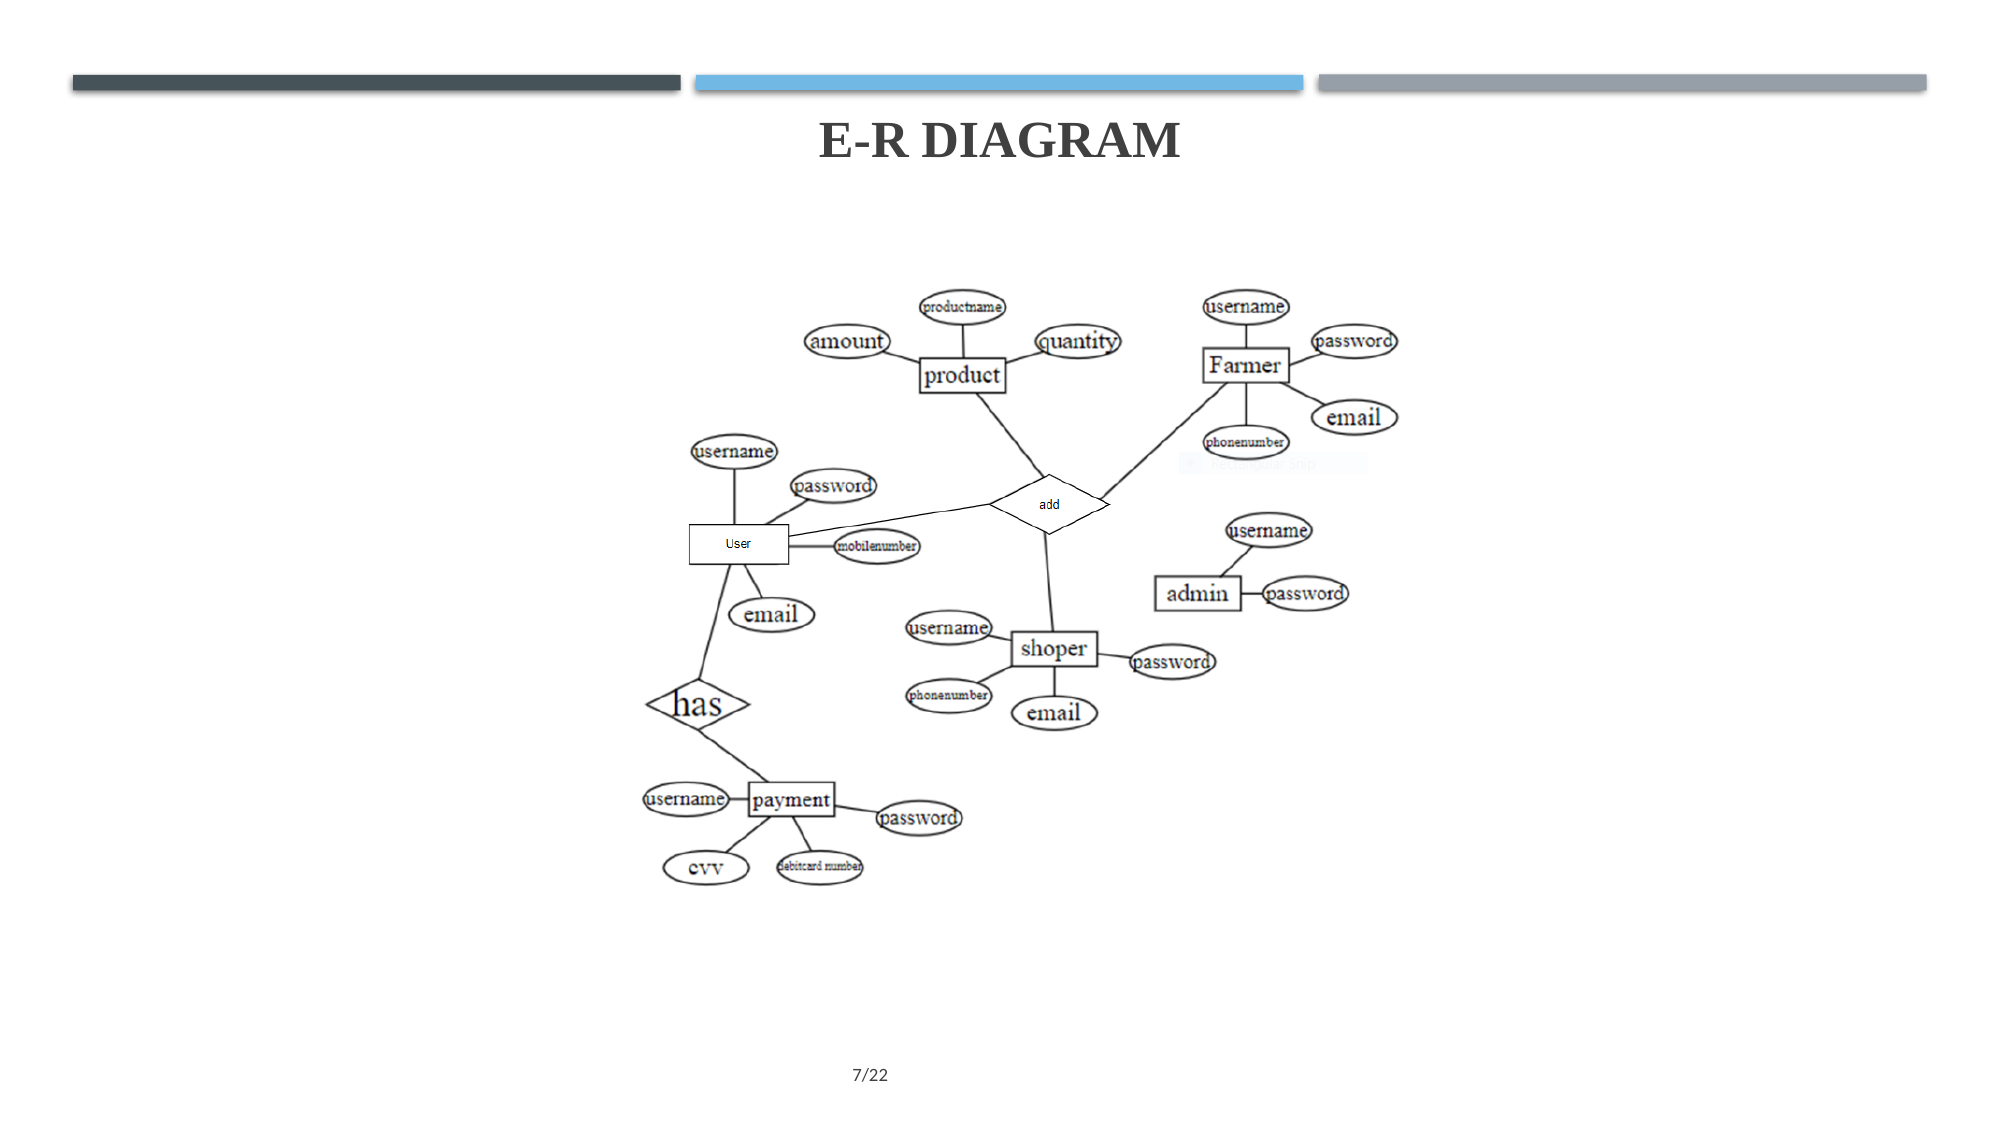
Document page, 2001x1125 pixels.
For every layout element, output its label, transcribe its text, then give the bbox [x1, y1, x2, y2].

footer 7/22 [837, 1044, 1972, 1105]
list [632, 283, 1406, 911]
title E-R DIAGRAM [95, 115, 1905, 175]
